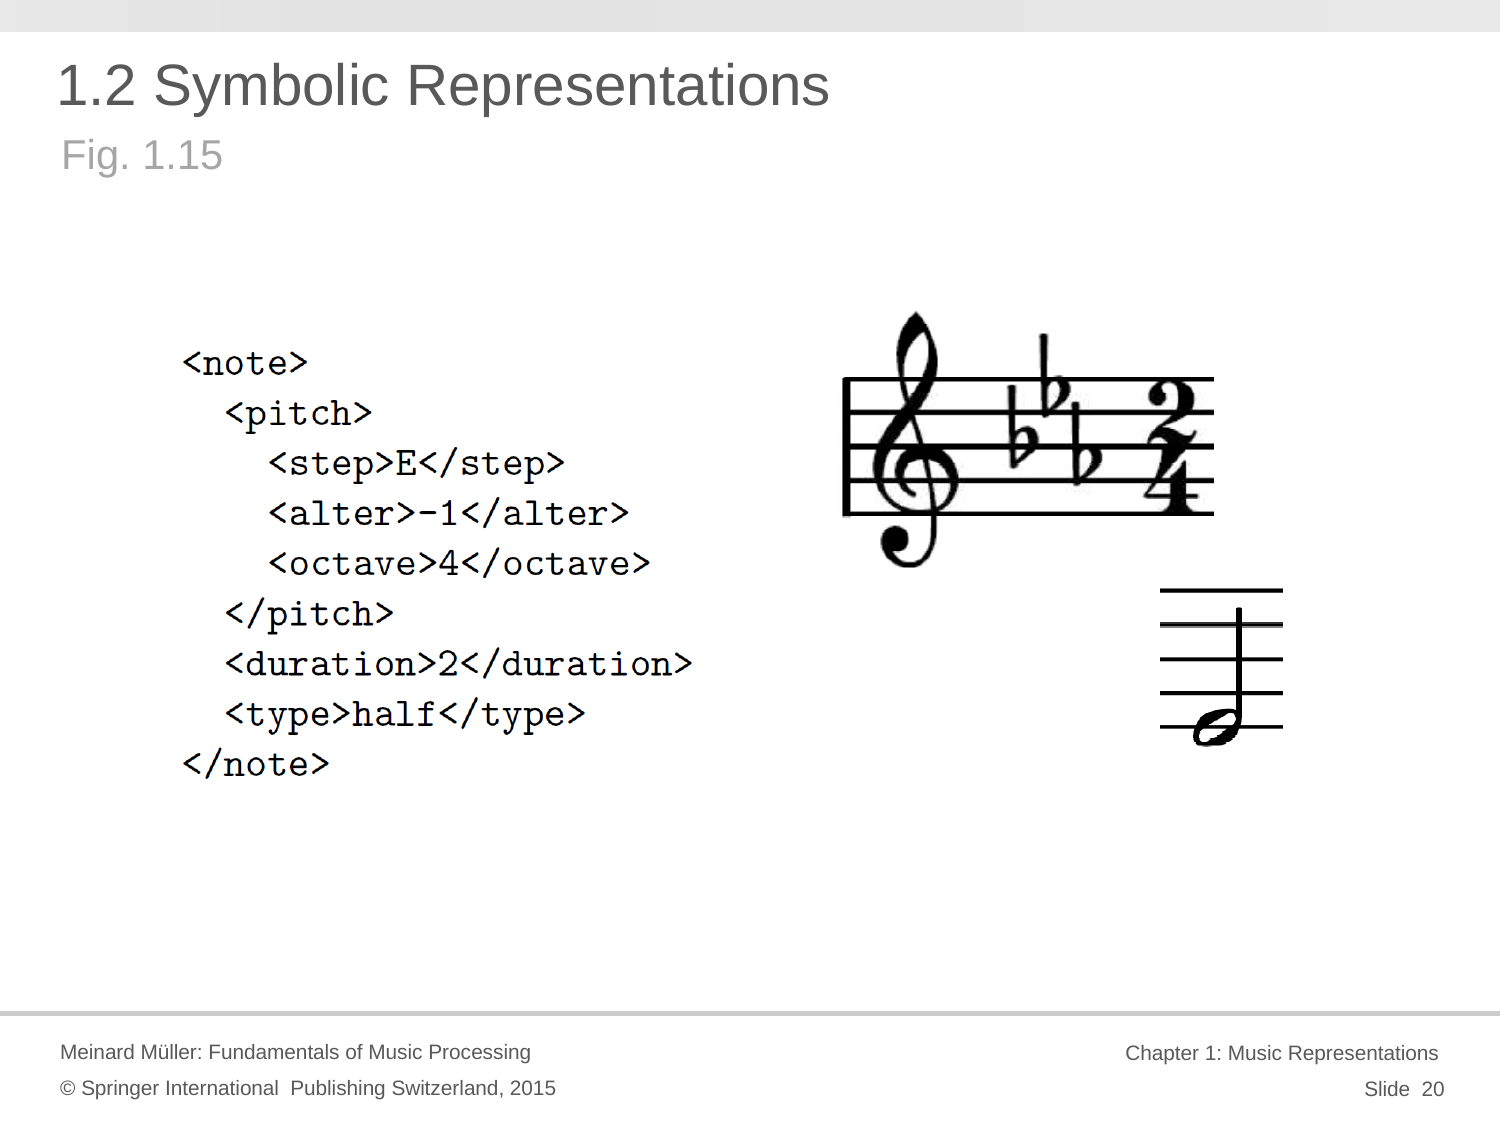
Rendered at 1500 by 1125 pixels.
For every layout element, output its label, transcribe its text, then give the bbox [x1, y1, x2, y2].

title 1.2 Symbolic Representations [40, 39, 1448, 133]
picture [0, 0, 1500, 32]
picture [159, 337, 696, 783]
list Fig. 1.15 [46, 115, 276, 198]
picture [833, 302, 1296, 754]
